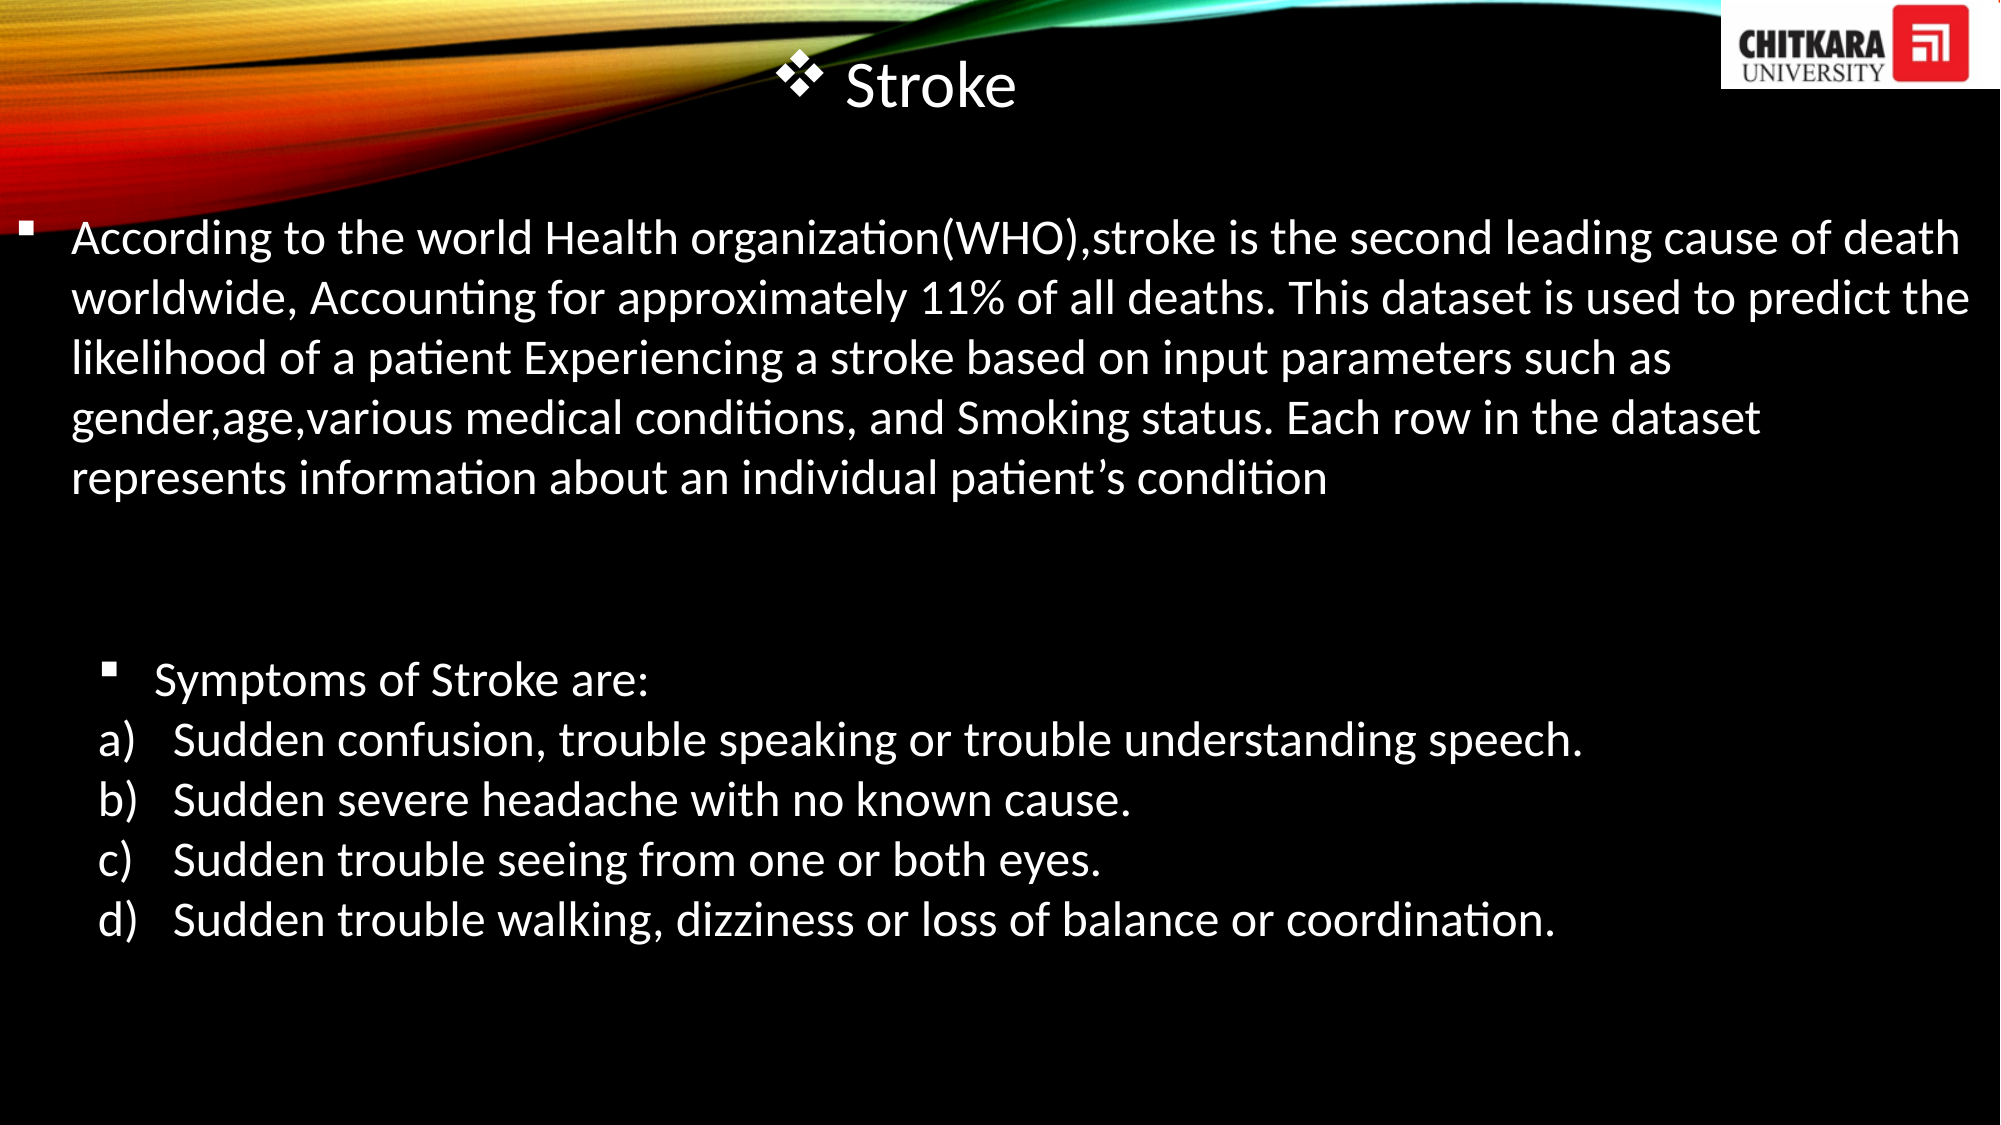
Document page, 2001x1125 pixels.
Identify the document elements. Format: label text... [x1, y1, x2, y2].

text_box Stroke [756, 33, 1033, 129]
picture [0, 0, 2000, 197]
text_box According to the world Health organization(WHO),stroke is the second leading cause of death worldwide, Accounting for approximately 11% of all deaths. This dataset is used to predict the likelihood of a patient Experiencing a stroke based on input parameters such as gender,age,various medical conditions, and Smoking status. Each row in the dataset represents information about an individual patient’s condition [0, 197, 2000, 513]
text_box Symptoms of Stroke are: Sudden confusion, trouble speaking or trouble understanding speech. Sudden severe headache with no known cause. Sudden trouble seeing from one or both eyes. Sudden trouble walking, dizziness or loss of balance or coordination. [83, 638, 1600, 954]
